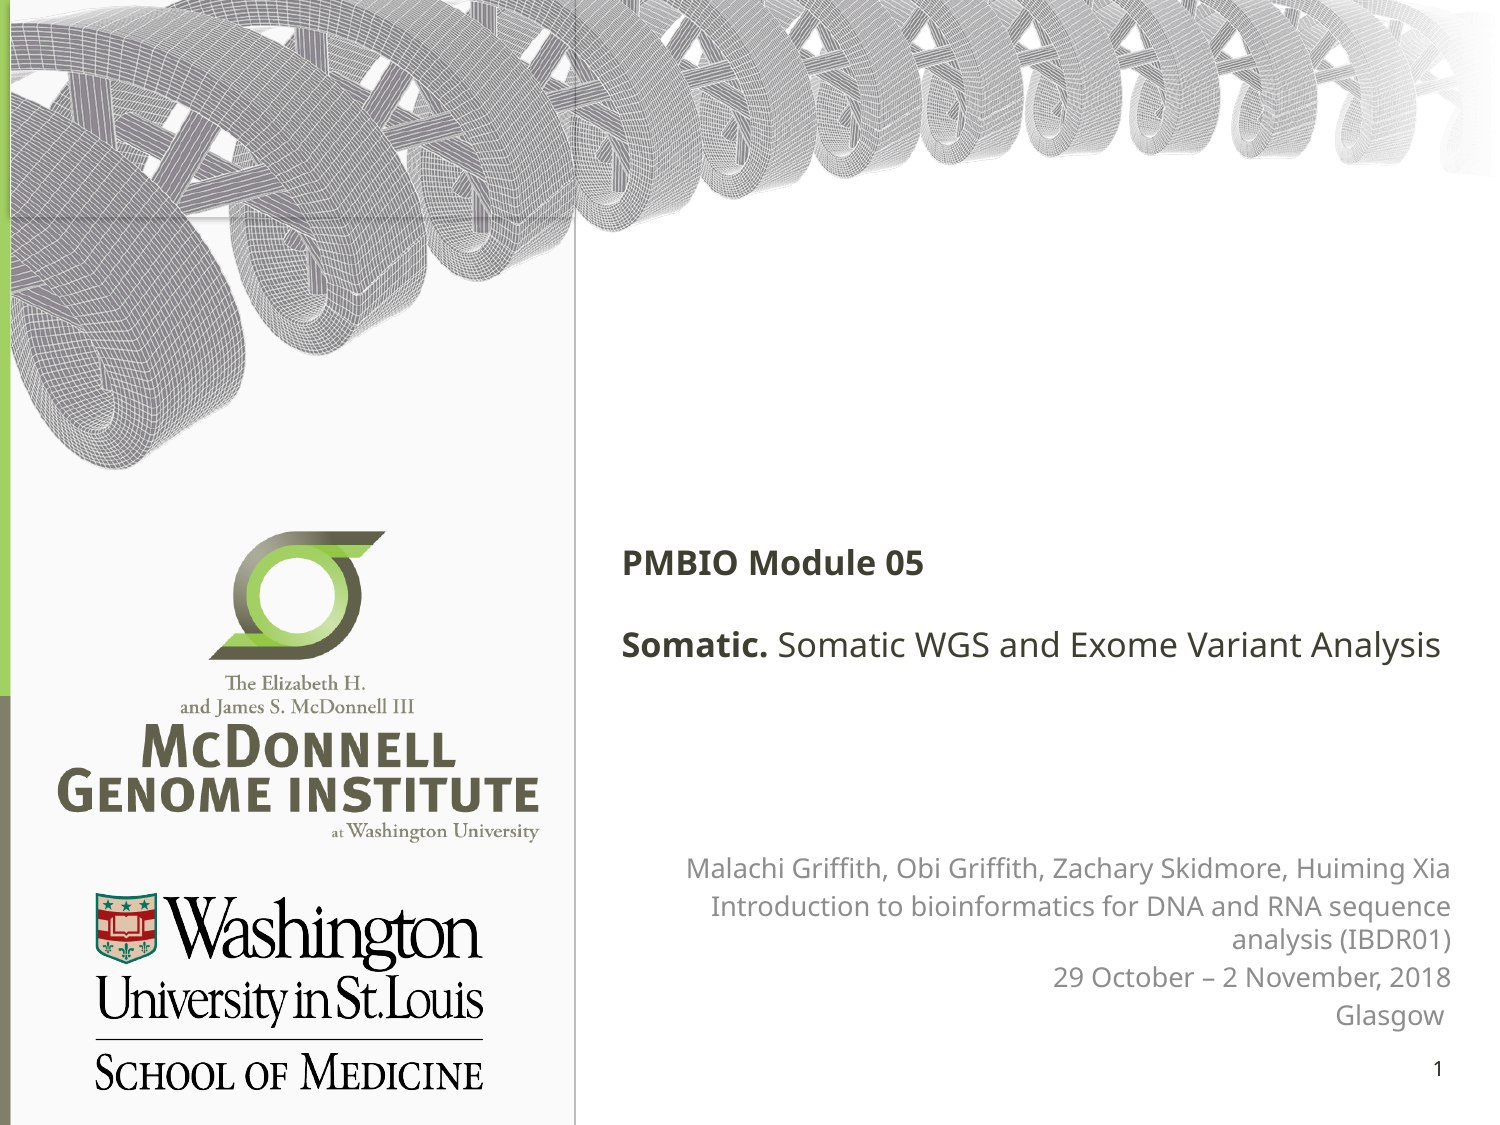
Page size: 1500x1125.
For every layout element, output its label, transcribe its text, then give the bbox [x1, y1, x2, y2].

title PMBIO Module 05 Somatic. Somatic WGS and Exome Variant Analysis [606, 494, 1467, 672]
picture [0, 0, 1500, 1125]
subtitle Malachi Griffith, Obi Griffith, Zachary Skidmore, Huiming Xia Introduction to bioinformatics for DNA and RNA sequence analysis (IBDR01) 29 October – 2 November, 2018 Glasgow [606, 843, 1467, 1044]
